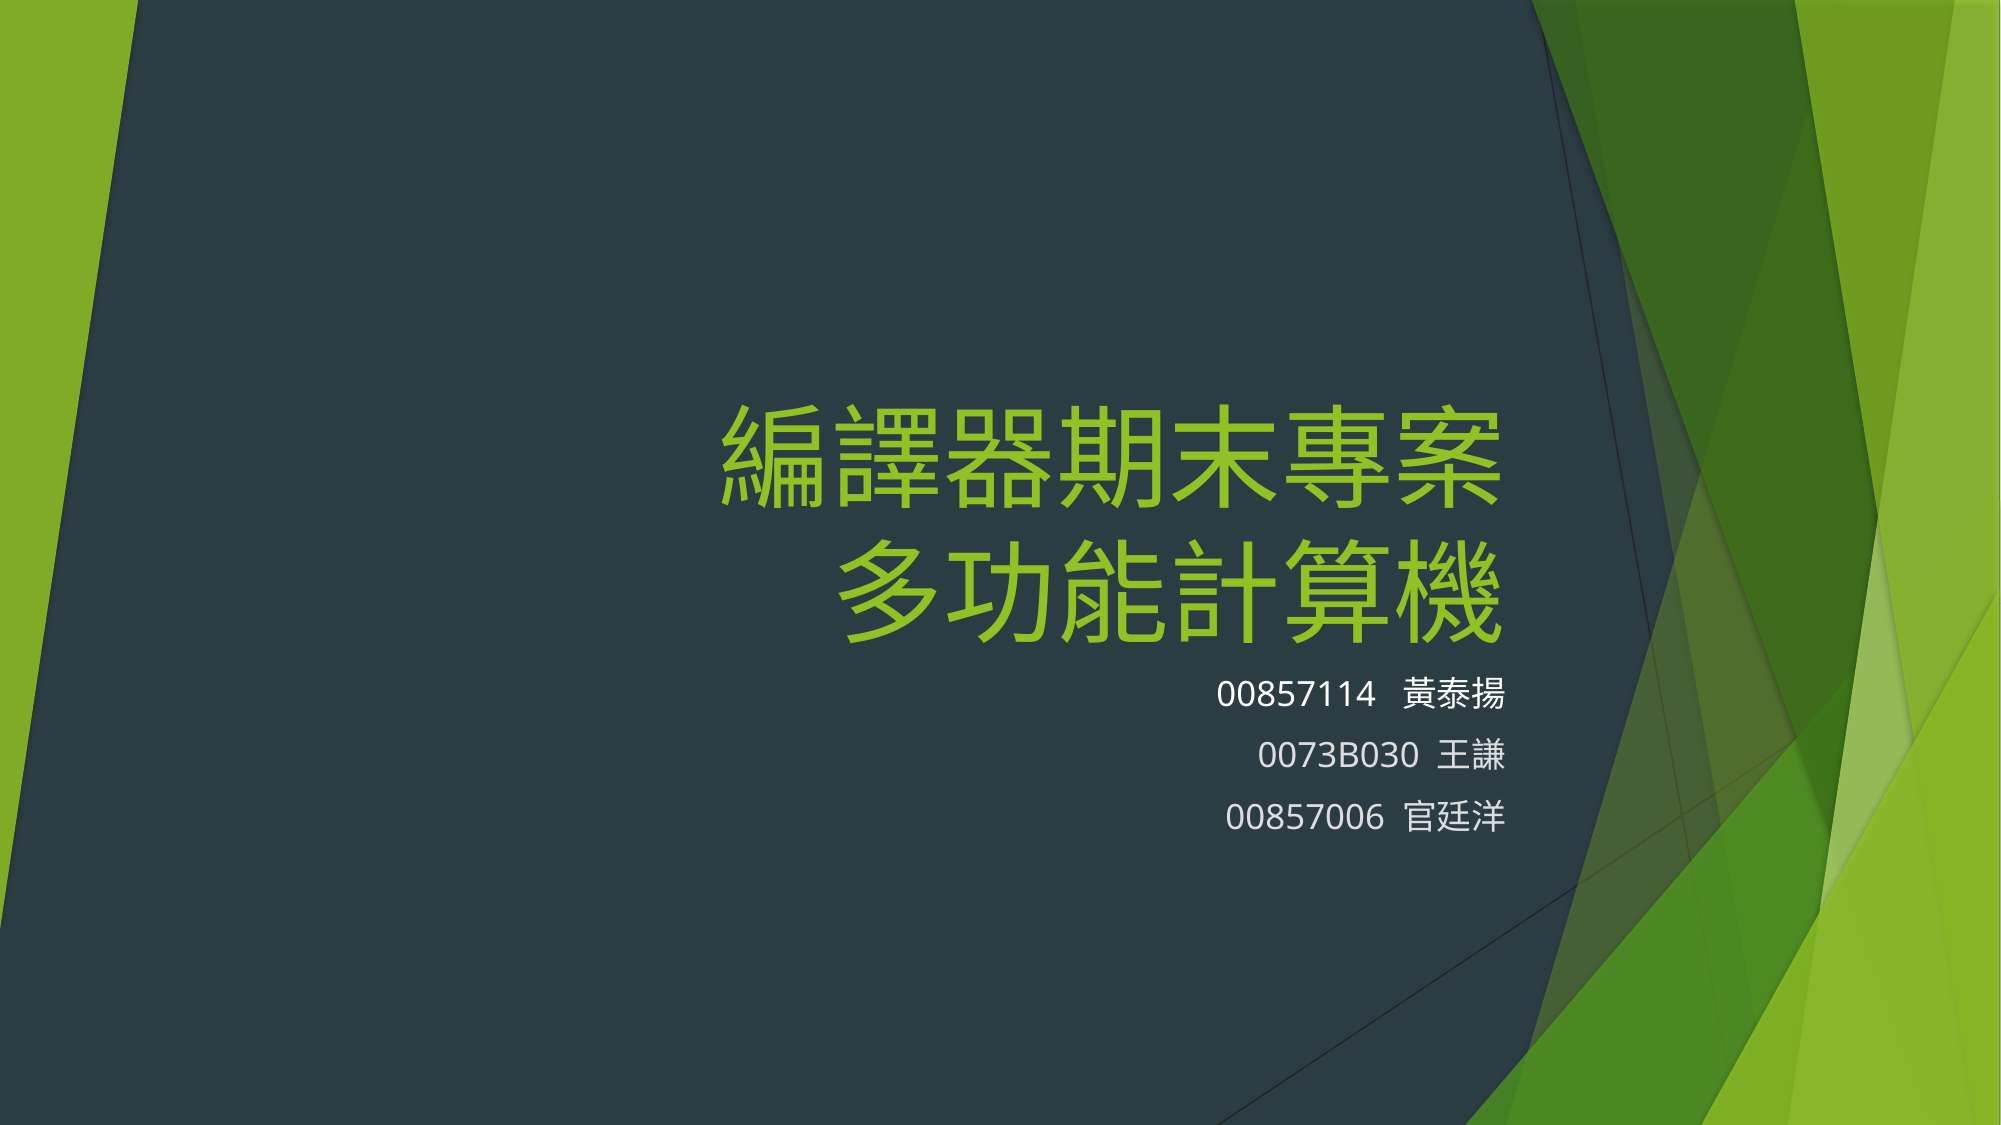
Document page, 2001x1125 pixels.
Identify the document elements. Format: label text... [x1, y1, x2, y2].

title 編譯器期末專案 多功能計算機 [247, 394, 1522, 664]
subtitle 00857114 黃泰揚 0073B030 王謙 00857006 官廷洋 [247, 664, 1522, 845]
